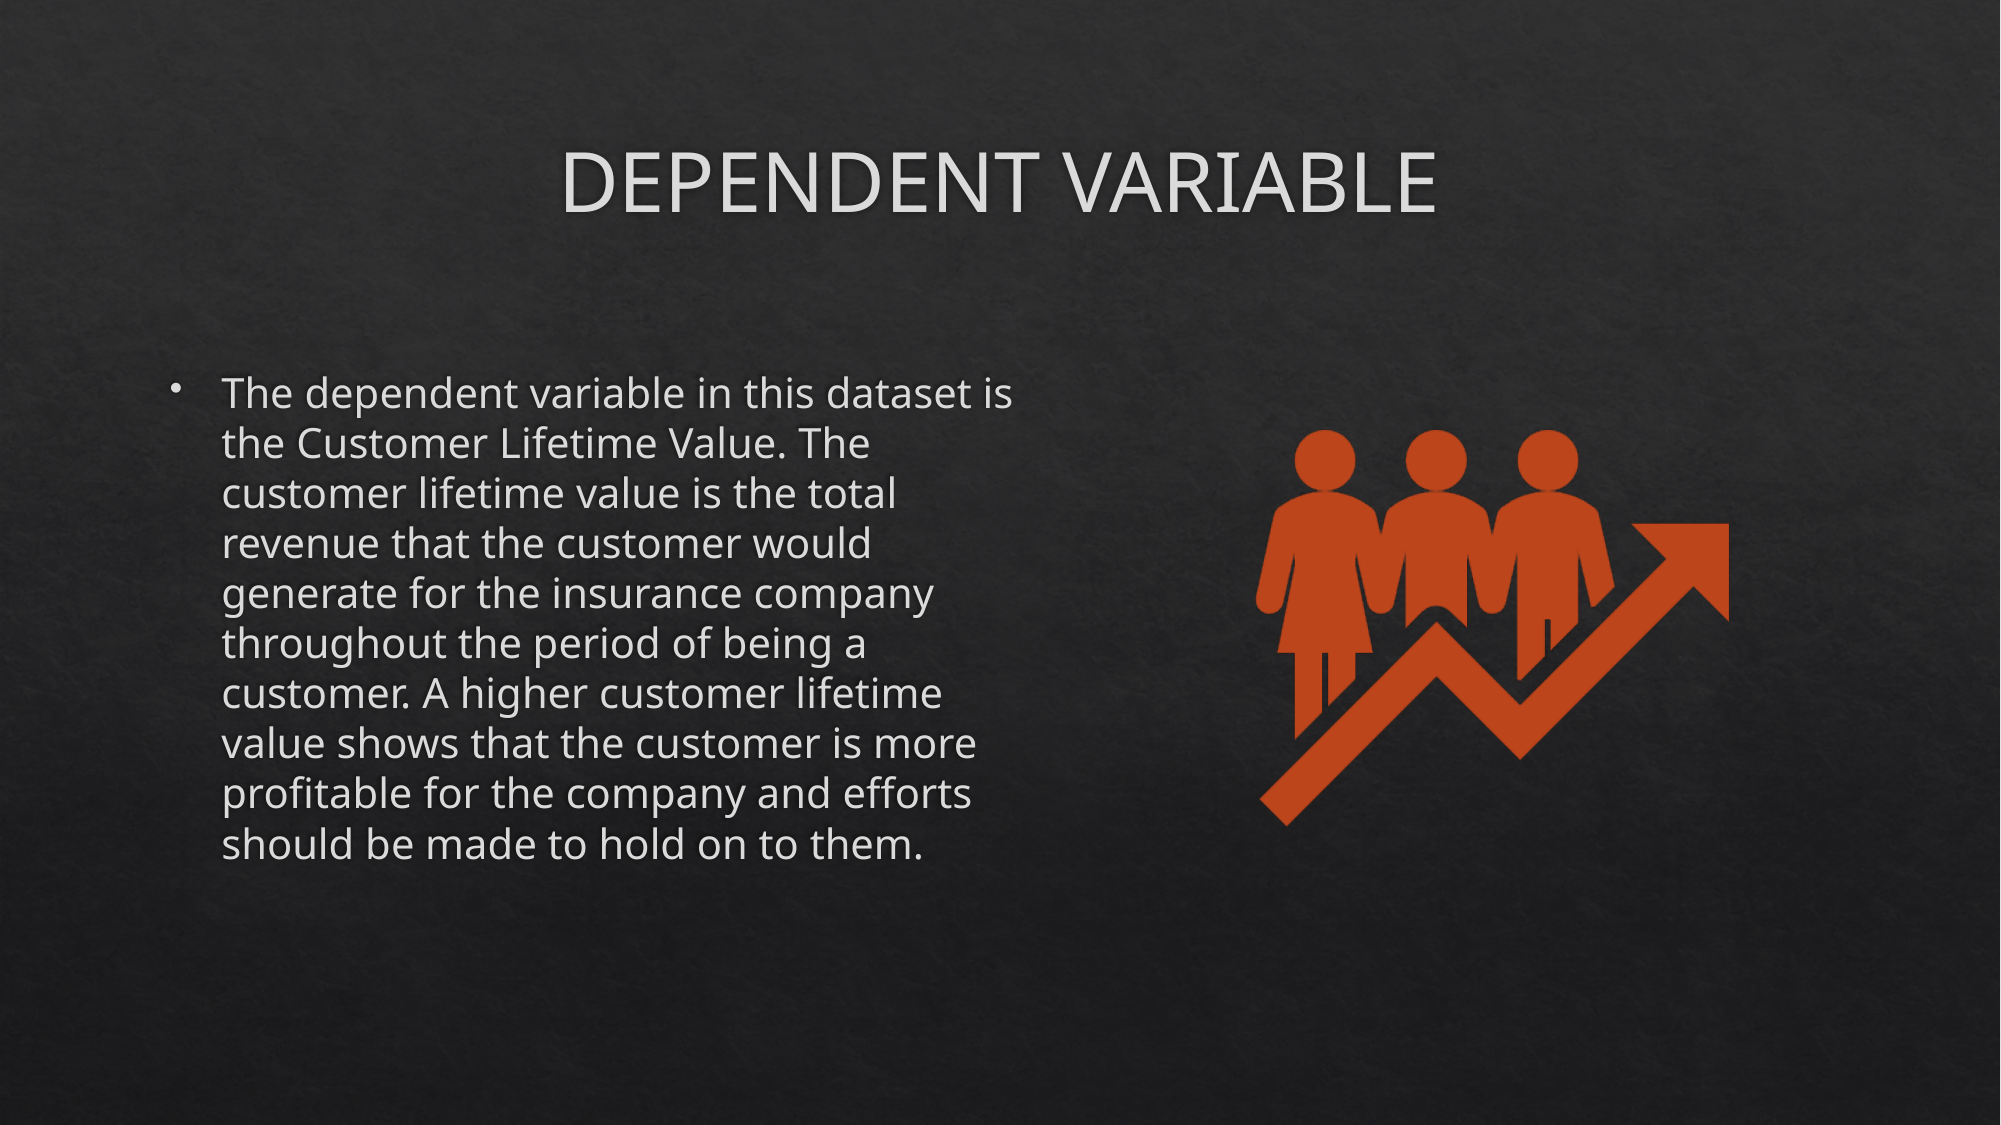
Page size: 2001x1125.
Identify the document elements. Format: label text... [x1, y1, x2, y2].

title DEPENDENT VARIABLE [149, 99, 1849, 260]
list The dependent variable in this dataset is the Customer Lifetime Value. The customer lifetime value is the total revenue that the customer would generate for the insurance company throughout the period of being a customer. A higher customer lifetime value shows that the customer is more profitable for the company and efforts should be made to hold on to them. [149, 284, 1060, 950]
picture [1225, 349, 1761, 885]
